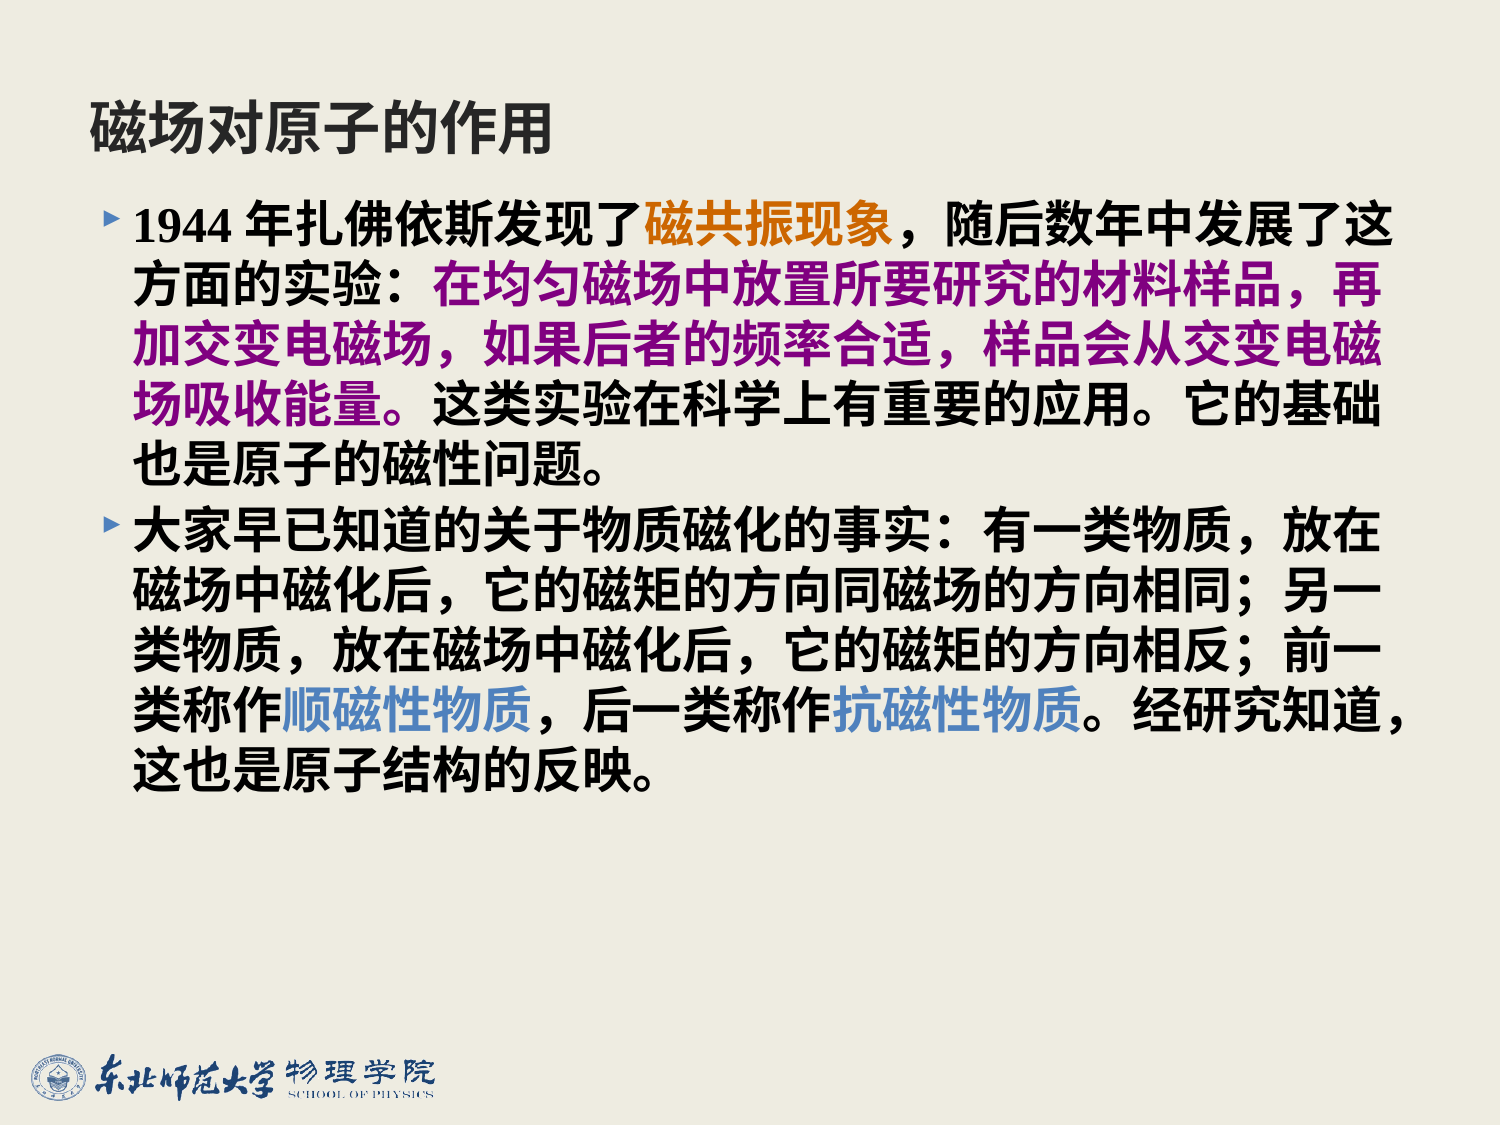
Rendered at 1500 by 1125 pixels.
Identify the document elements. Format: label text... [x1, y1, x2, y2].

list 1944年扎佛依斯发现了磁共振现象，随后数年中发展了这方面的实验：在均匀磁场中放置所要研究的材料样品，再加交变电磁场，如果后者的频率合适，样品会从交变电磁场吸收能量。这类实验在科学上有重要的应用。它的基础也是原子的磁性问题。 大家早已知道的关于物质磁化的事实：有一类物质，放在磁场中磁化后，它的磁矩的方向同磁场的方向相同；另一类物质，放在磁场中磁化后，它的磁矩的方向相反；前一类称作顺磁性物质，后一类称作抗磁性物质。经研究知道，这也是原子结构的反映。 [72, 184, 1423, 927]
picture [20, 1054, 440, 1101]
title 磁场对原子的作用 [75, 45, 1425, 209]
